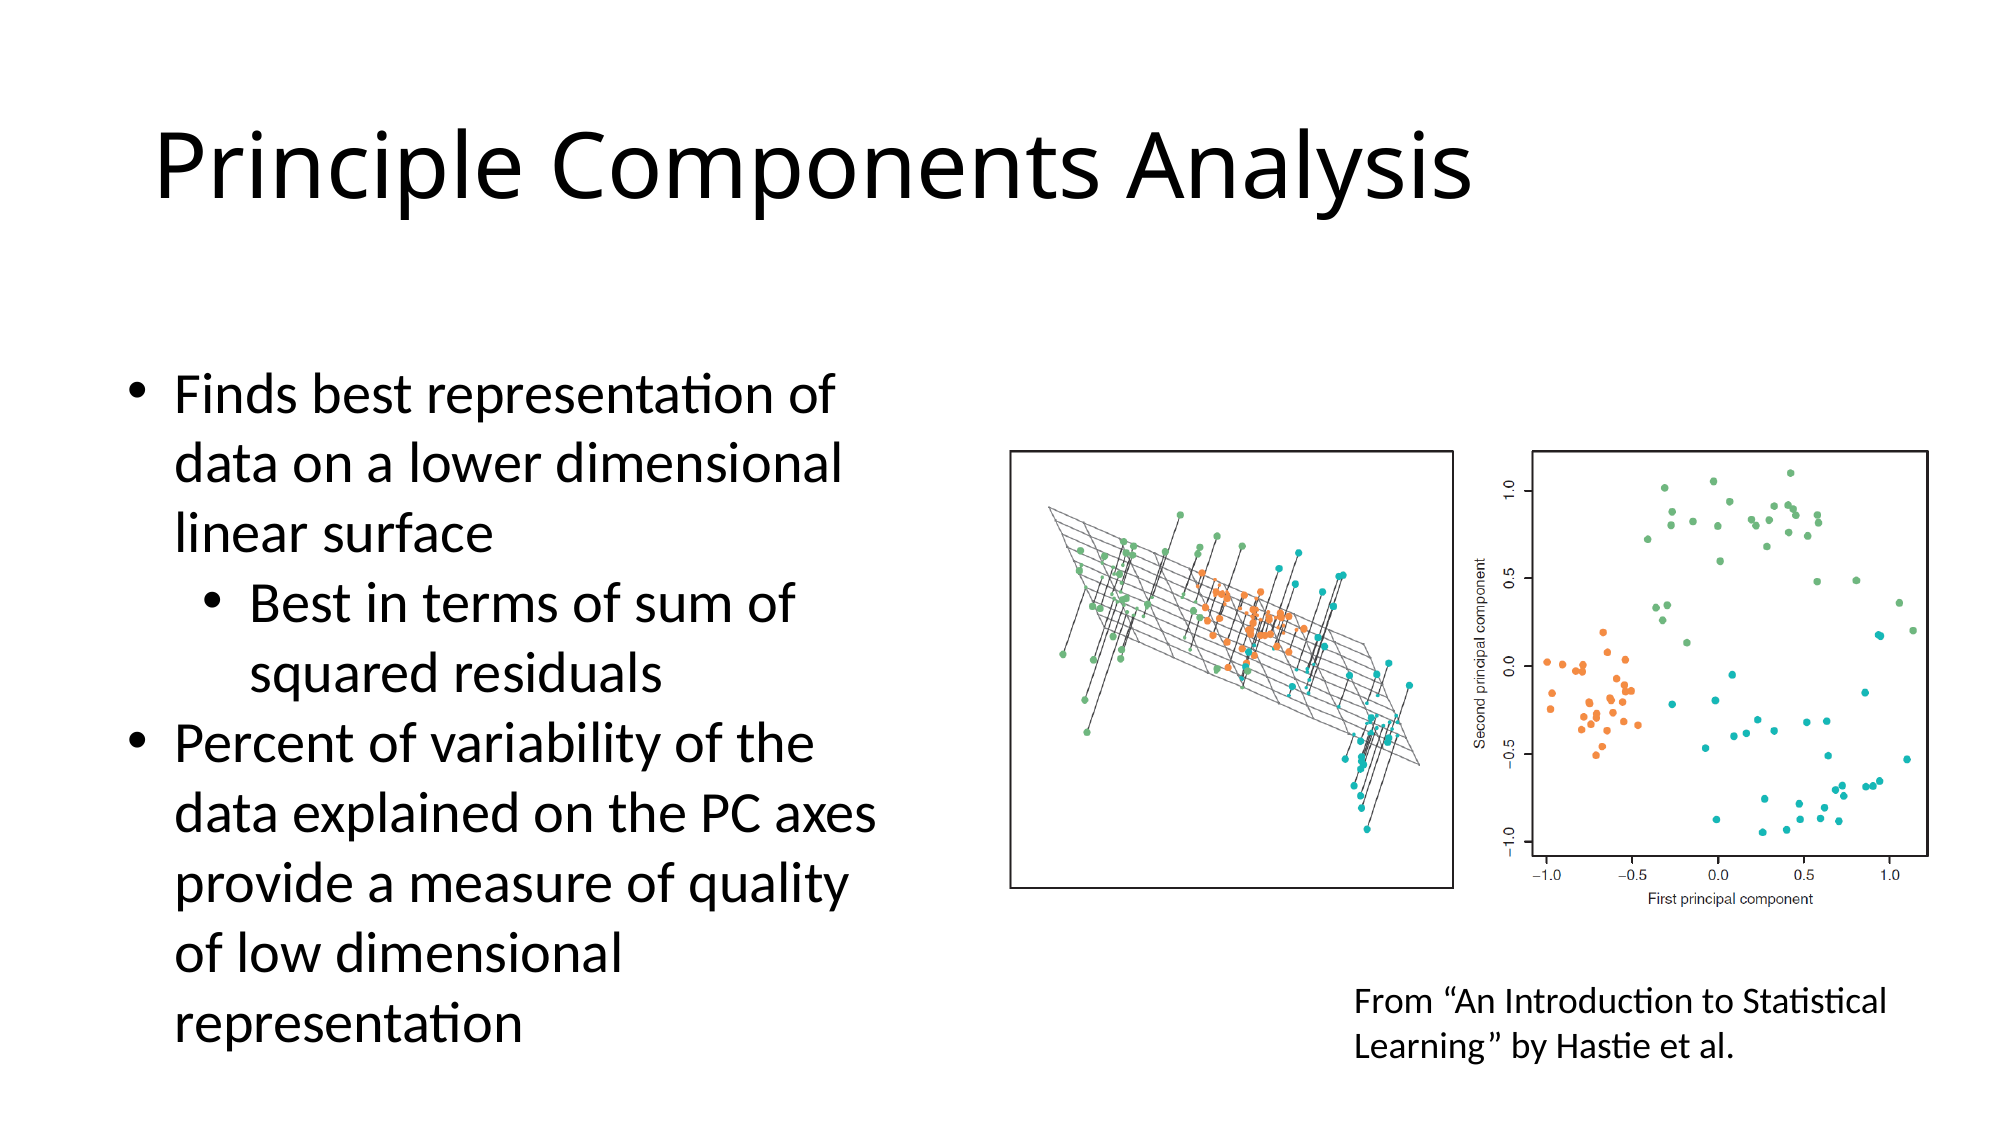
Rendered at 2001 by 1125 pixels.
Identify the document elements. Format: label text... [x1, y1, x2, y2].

text_box Finds best representation of data on a lower dimensional linear surface Best in terms of sum of squared residuals Percent of variability of the data explained on the PC axes provide a measure of quality of low dimensional representation [113, 347, 919, 1107]
text_box From “An Introduction to Statistical Learning” by Hastie et al. [1339, 968, 1943, 1074]
picture [946, 416, 2000, 930]
title Principle Components Analysis [137, 59, 1863, 278]
